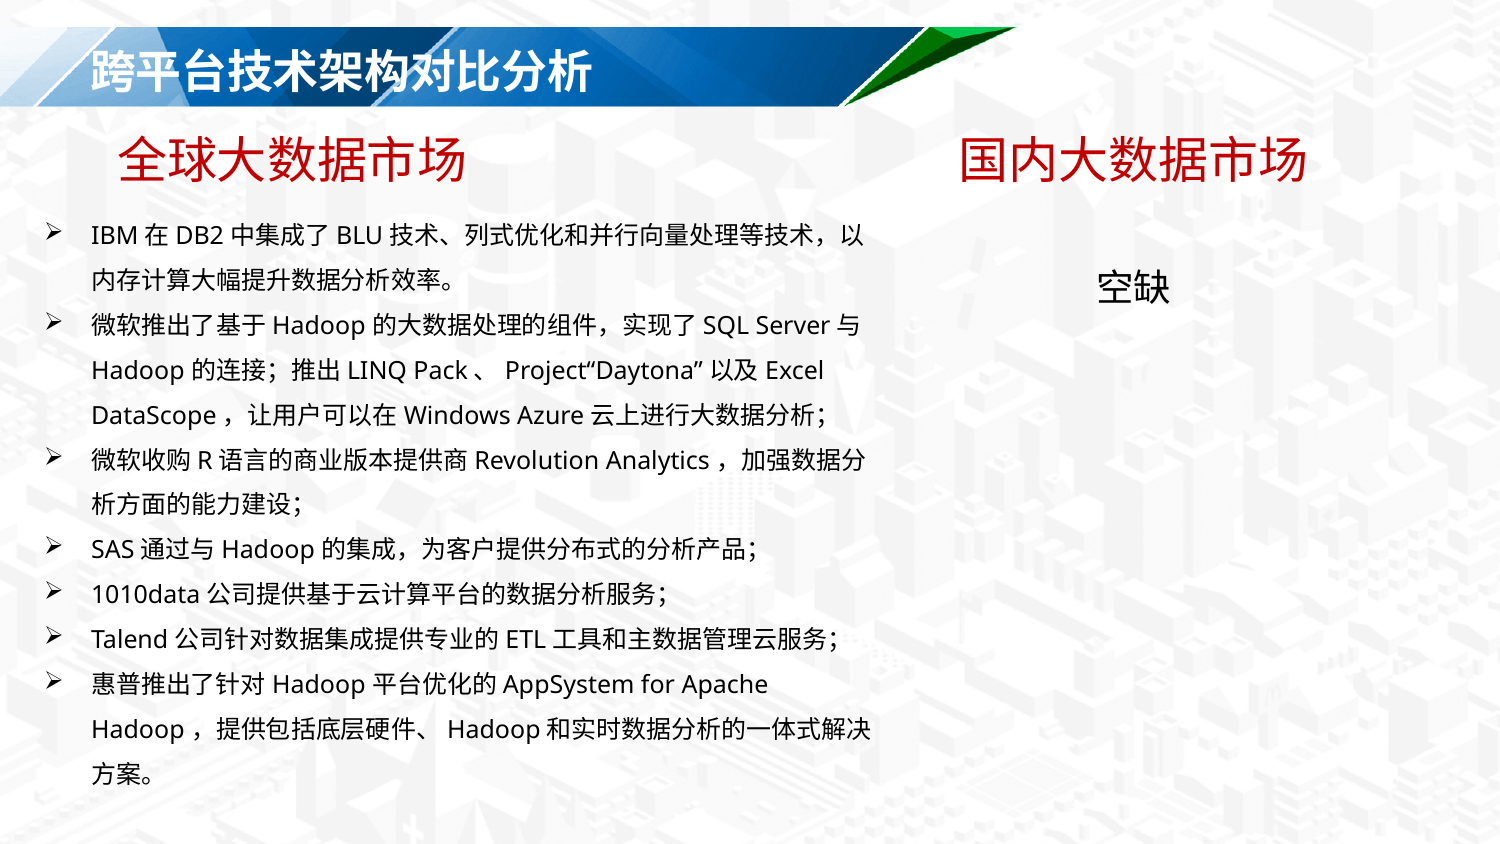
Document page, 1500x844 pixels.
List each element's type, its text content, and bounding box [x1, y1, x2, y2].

text_box IBM在DB2中集成了BLU技术、列式优化和并行向量处理等技术，以内存计算大幅提升数据分析效率。 微软推出了基于Hadoop的大数据处理的组件，实现了SQL Server与Hadoop的连接；推出LINQ Pack、Project“Daytona”以及Excel DataScope，让用户可以在Windows Azure云上进行大数据分析； 微软收购R语言的商业版本提供商Revolution Analytics，加强数据分析方面的能力建设； SAS通过与Hadoop的集成，为客户提供分布式的分析产品； 1010data公司提供基于云计算平台的数据分析服务； Talend公司针对数据集成提供专业的ETL工具和主数据管理云服务； 惠普推出了针对Hadoop平台优化的AppSystem for Apache Hadoop，提供包括底层硬件、Hadoop和实时数据分析的一体式解决方案。 [29, 197, 892, 796]
text_box 空缺 [1081, 256, 1187, 317]
title 跨平台技术架构对比分析 [75, 29, 1425, 111]
text_box 全球大数据市场 [102, 121, 483, 197]
picture [0, 0, 1500, 844]
text_box 国内大数据市场 [943, 120, 1324, 196]
